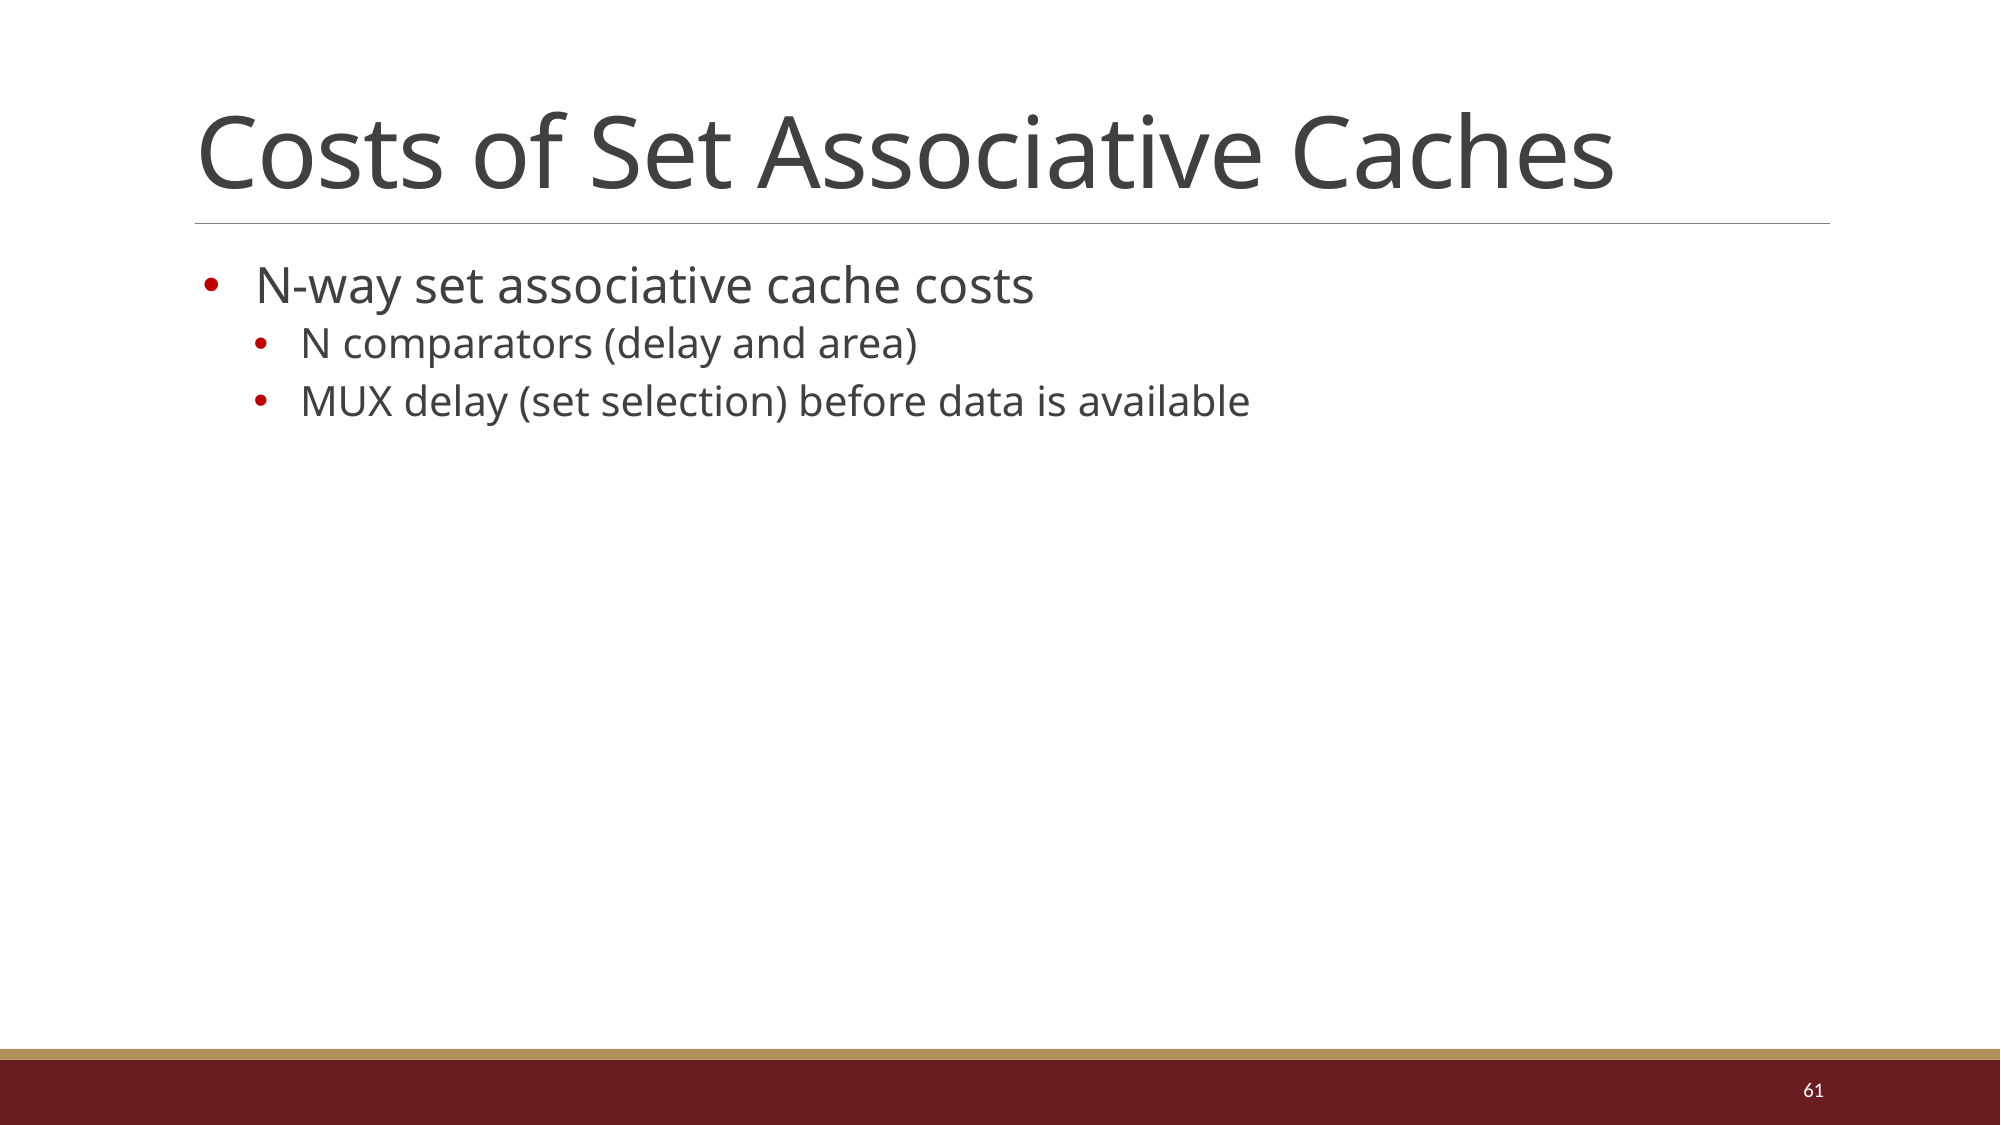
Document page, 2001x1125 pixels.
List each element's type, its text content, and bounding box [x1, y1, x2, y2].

title Costs of Set Associative Caches [180, 47, 1830, 217]
slide_number 61 [1624, 1059, 1840, 1120]
list N-way set associative cache costs N comparators (delay and area) MUX delay (set selection) before data is available [180, 253, 1830, 963]
